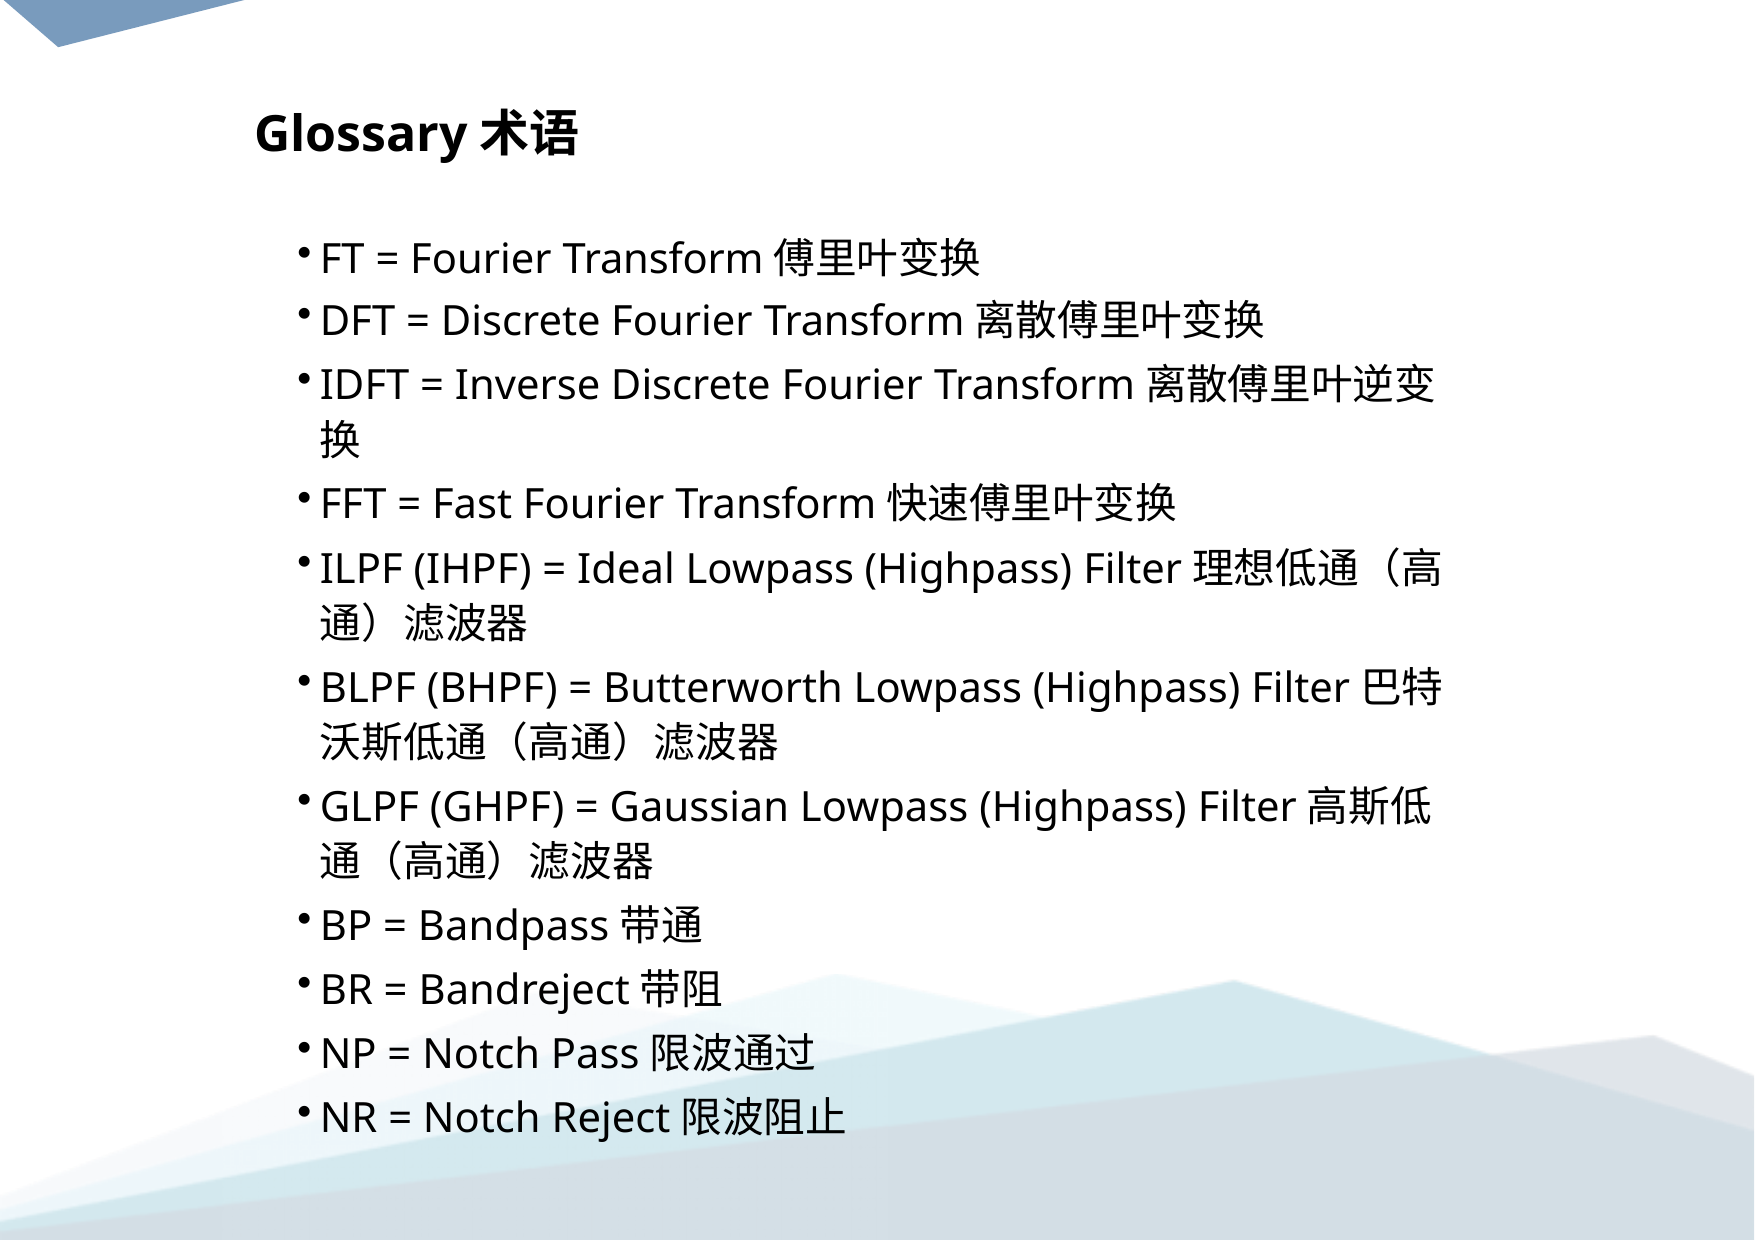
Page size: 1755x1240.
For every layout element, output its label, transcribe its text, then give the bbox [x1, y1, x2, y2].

text_box Glossary术语 FT = Fourier Transform傅里叶变换 DFT = Discrete Fourier Transform离散傅里叶变换 IDFT = Inverse Discrete Fourier Transform离散傅里叶逆变换 FFT = Fast Fourier Transform快速傅里叶变换 ILPF (IHPF) = Ideal Lowpass (Highpass) Filter理想低通（高通）滤波器 BLPF (BHPF) = Butterworth Lowpass (Highpass) Filter巴特沃斯低通（高通）滤波器 GLPF (GHPF) = Gaussian Lowpass (Highpass) Filter高斯低通（高通）滤波器 BP = Bandpass带通 BR = Bandreject带阻 NP = Notch Pass限波通过 NR = Notch Reject限波阻止 [252, 69, 1455, 974]
text_box [3, 0, 245, 48]
picture [0, 974, 1755, 1240]
